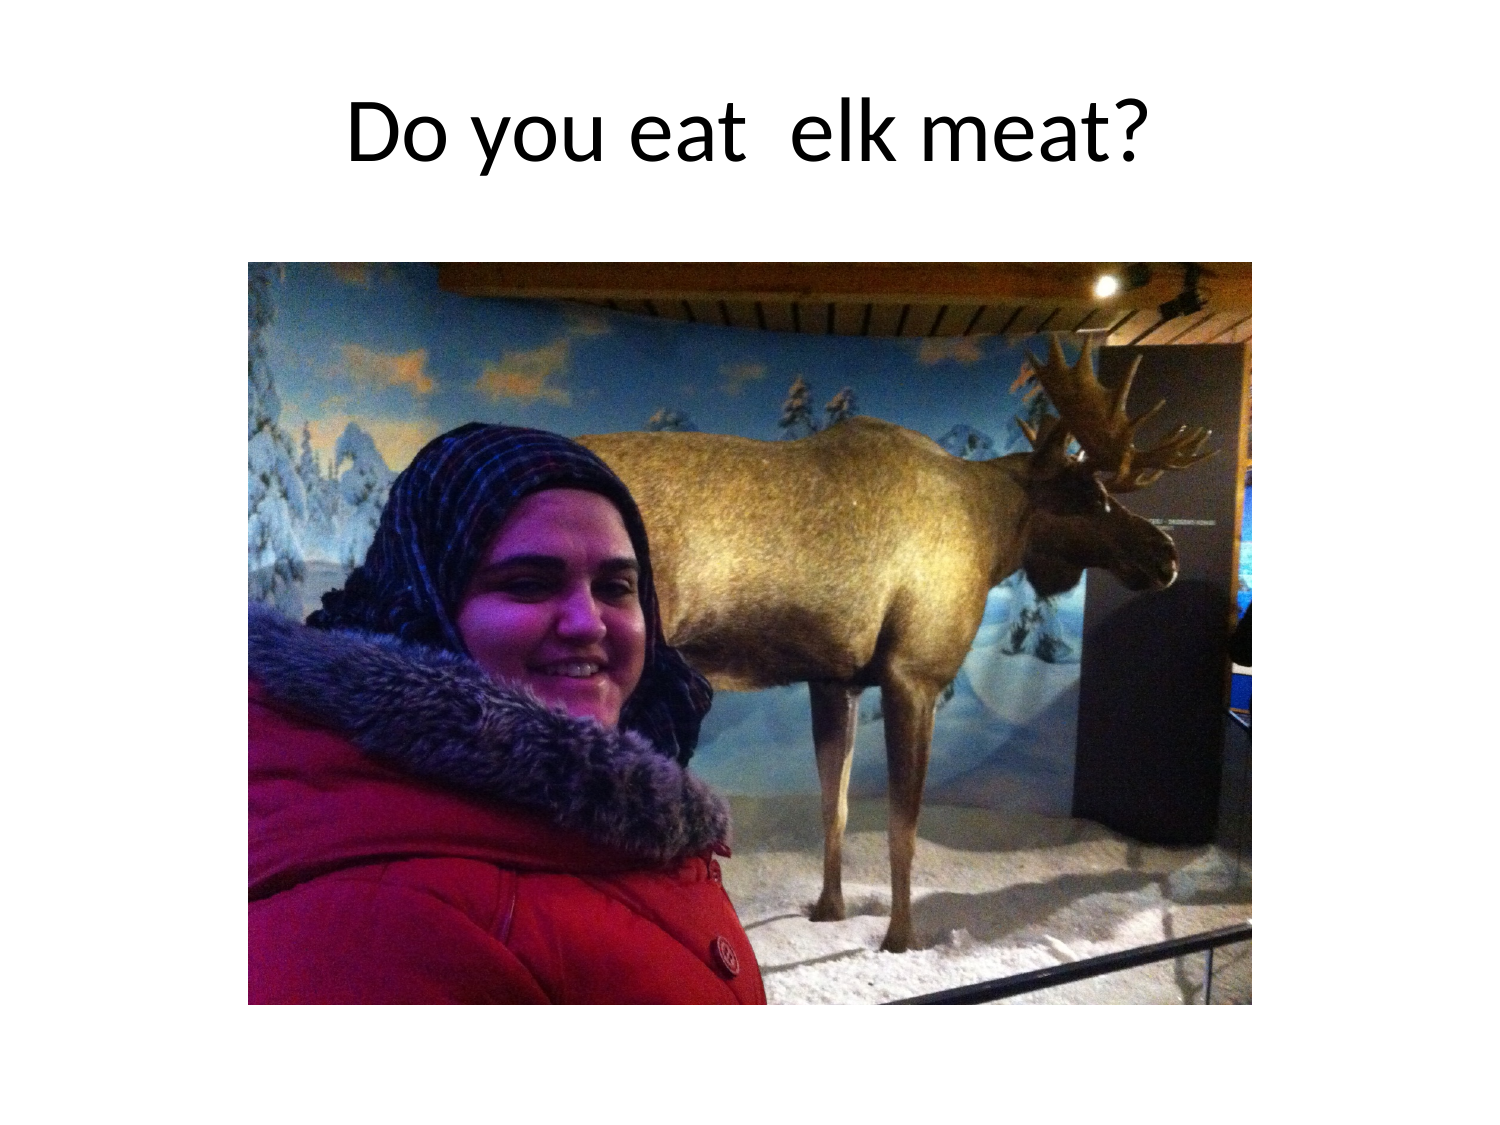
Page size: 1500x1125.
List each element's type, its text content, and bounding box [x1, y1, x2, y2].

title Do you eat elk meat? [75, 45, 1425, 233]
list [247, 262, 1253, 1006]
